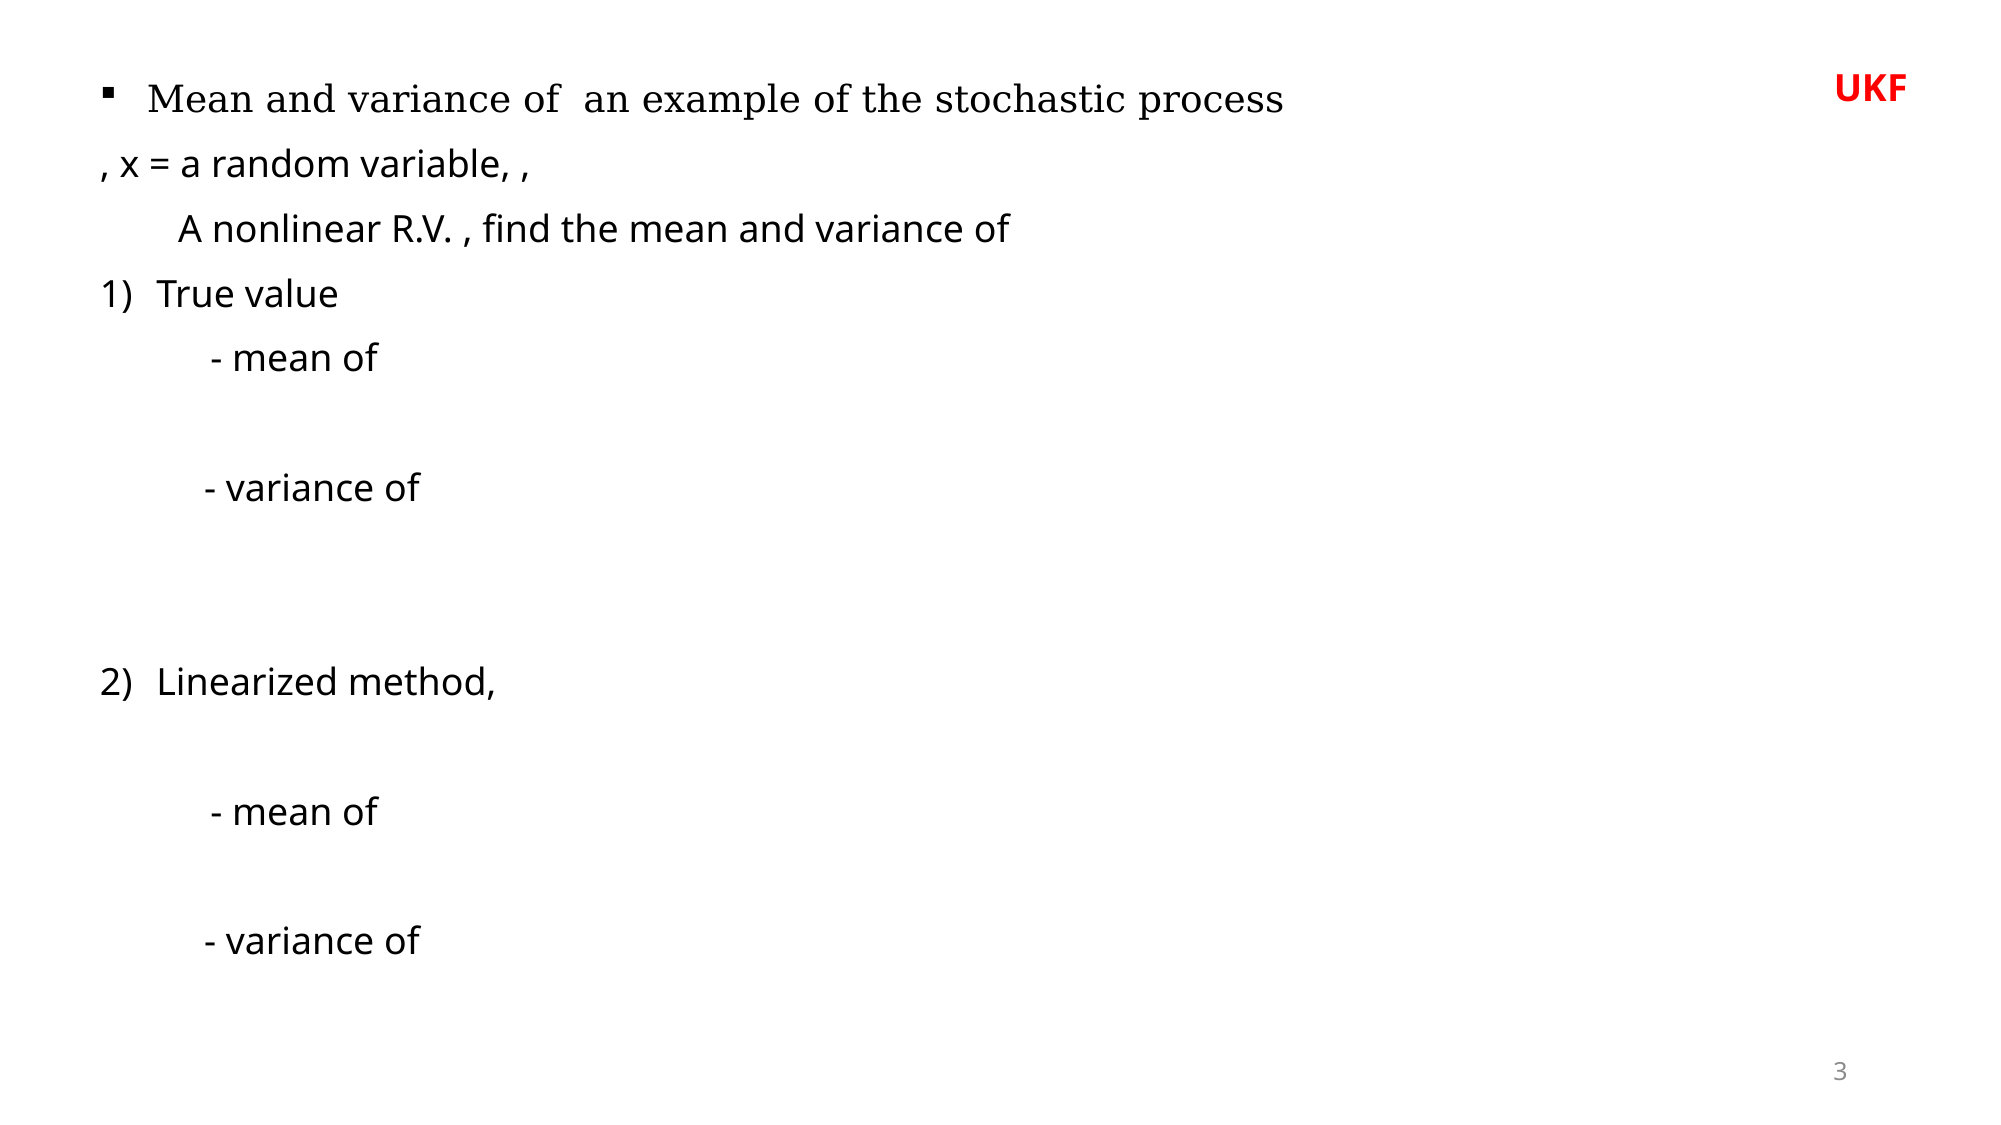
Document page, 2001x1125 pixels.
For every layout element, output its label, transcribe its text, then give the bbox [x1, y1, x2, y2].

slide_number 3 [1412, 1042, 1863, 1103]
text_box UKF [1818, 57, 1964, 117]
